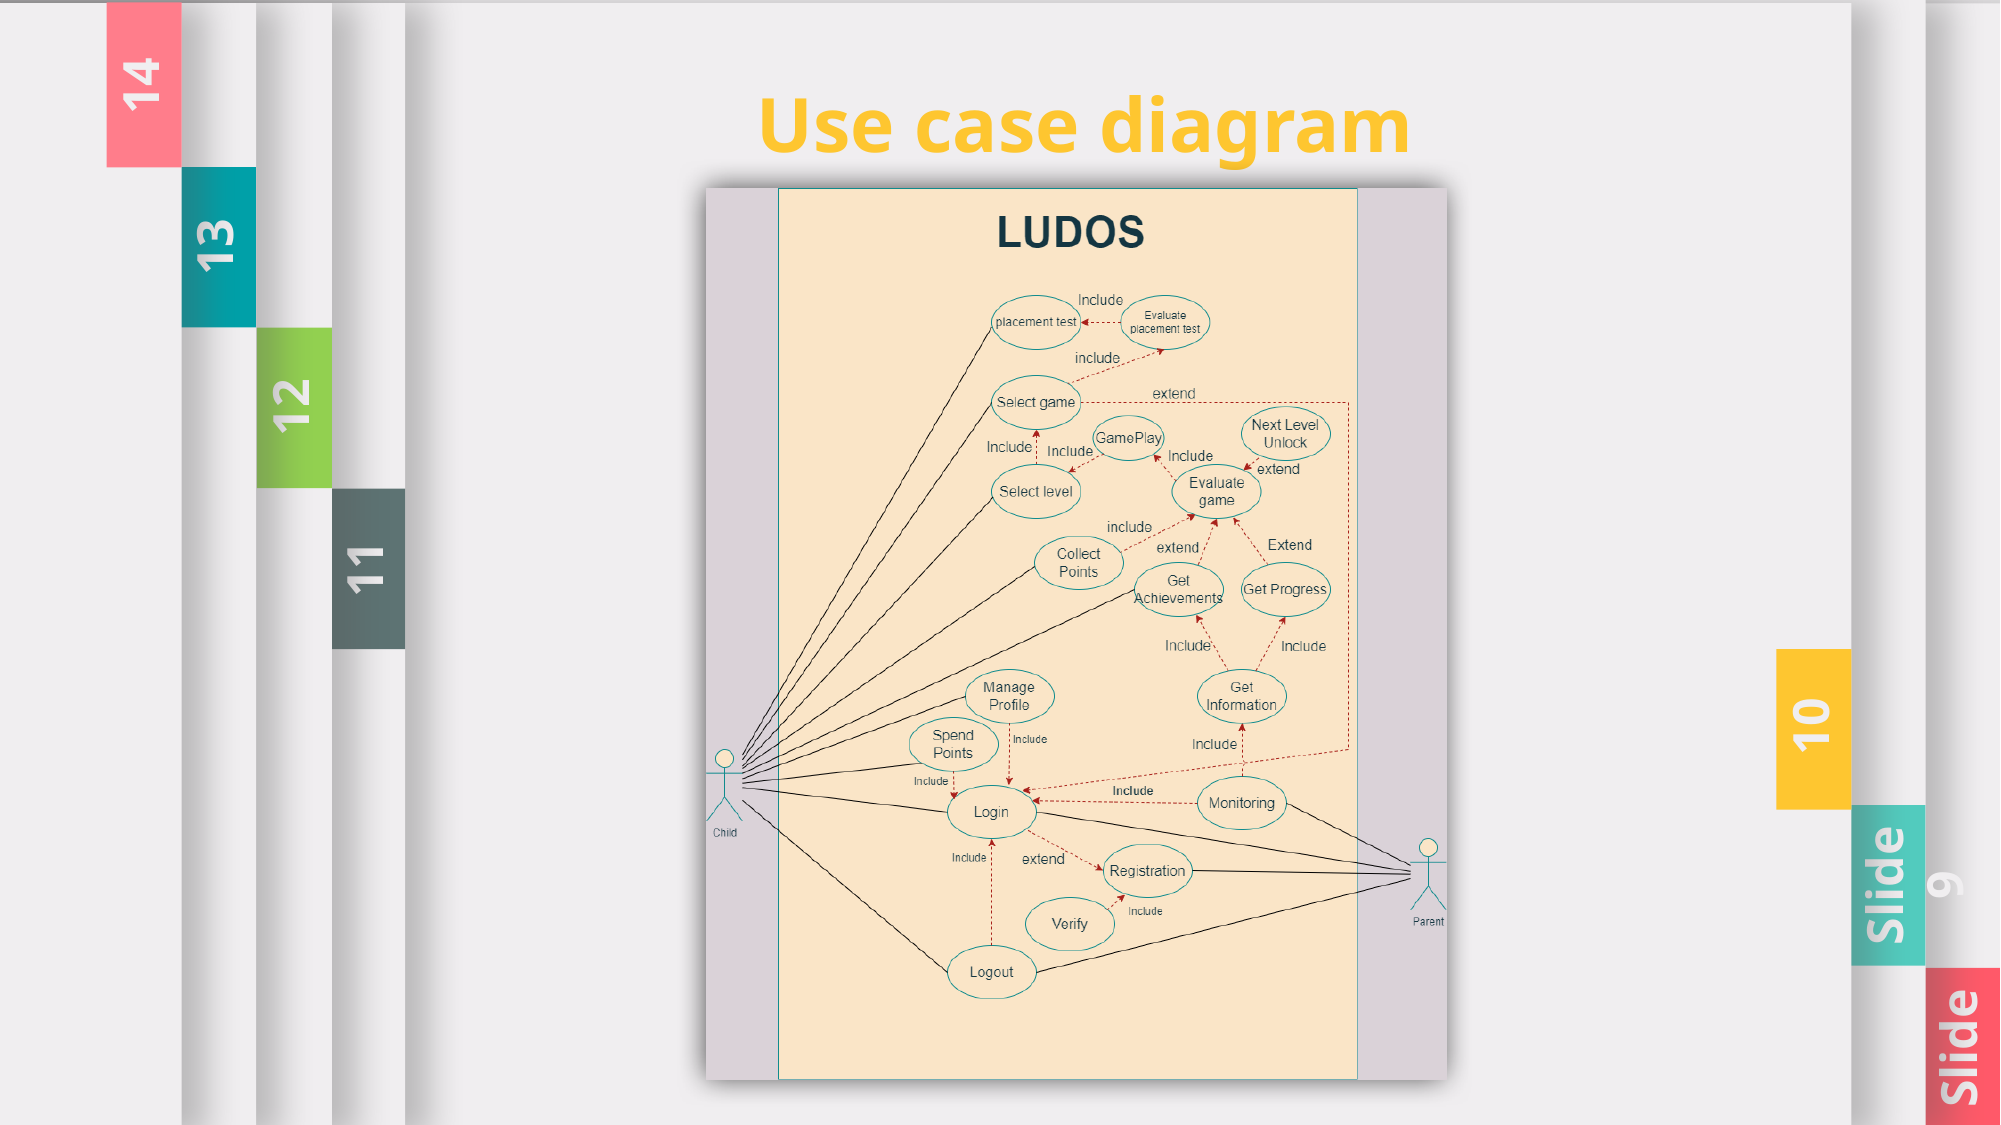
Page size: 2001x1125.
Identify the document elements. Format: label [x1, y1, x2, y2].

text_box [182, 3, 257, 1125]
text_box [1926, 3, 2000, 1125]
text_box [257, 3, 332, 1125]
text_box [406, 3, 1852, 1125]
text_box [332, 3, 406, 1125]
text_box [182, 0, 1926, 1125]
picture [706, 188, 1447, 1080]
text_box [0, 0, 182, 1125]
